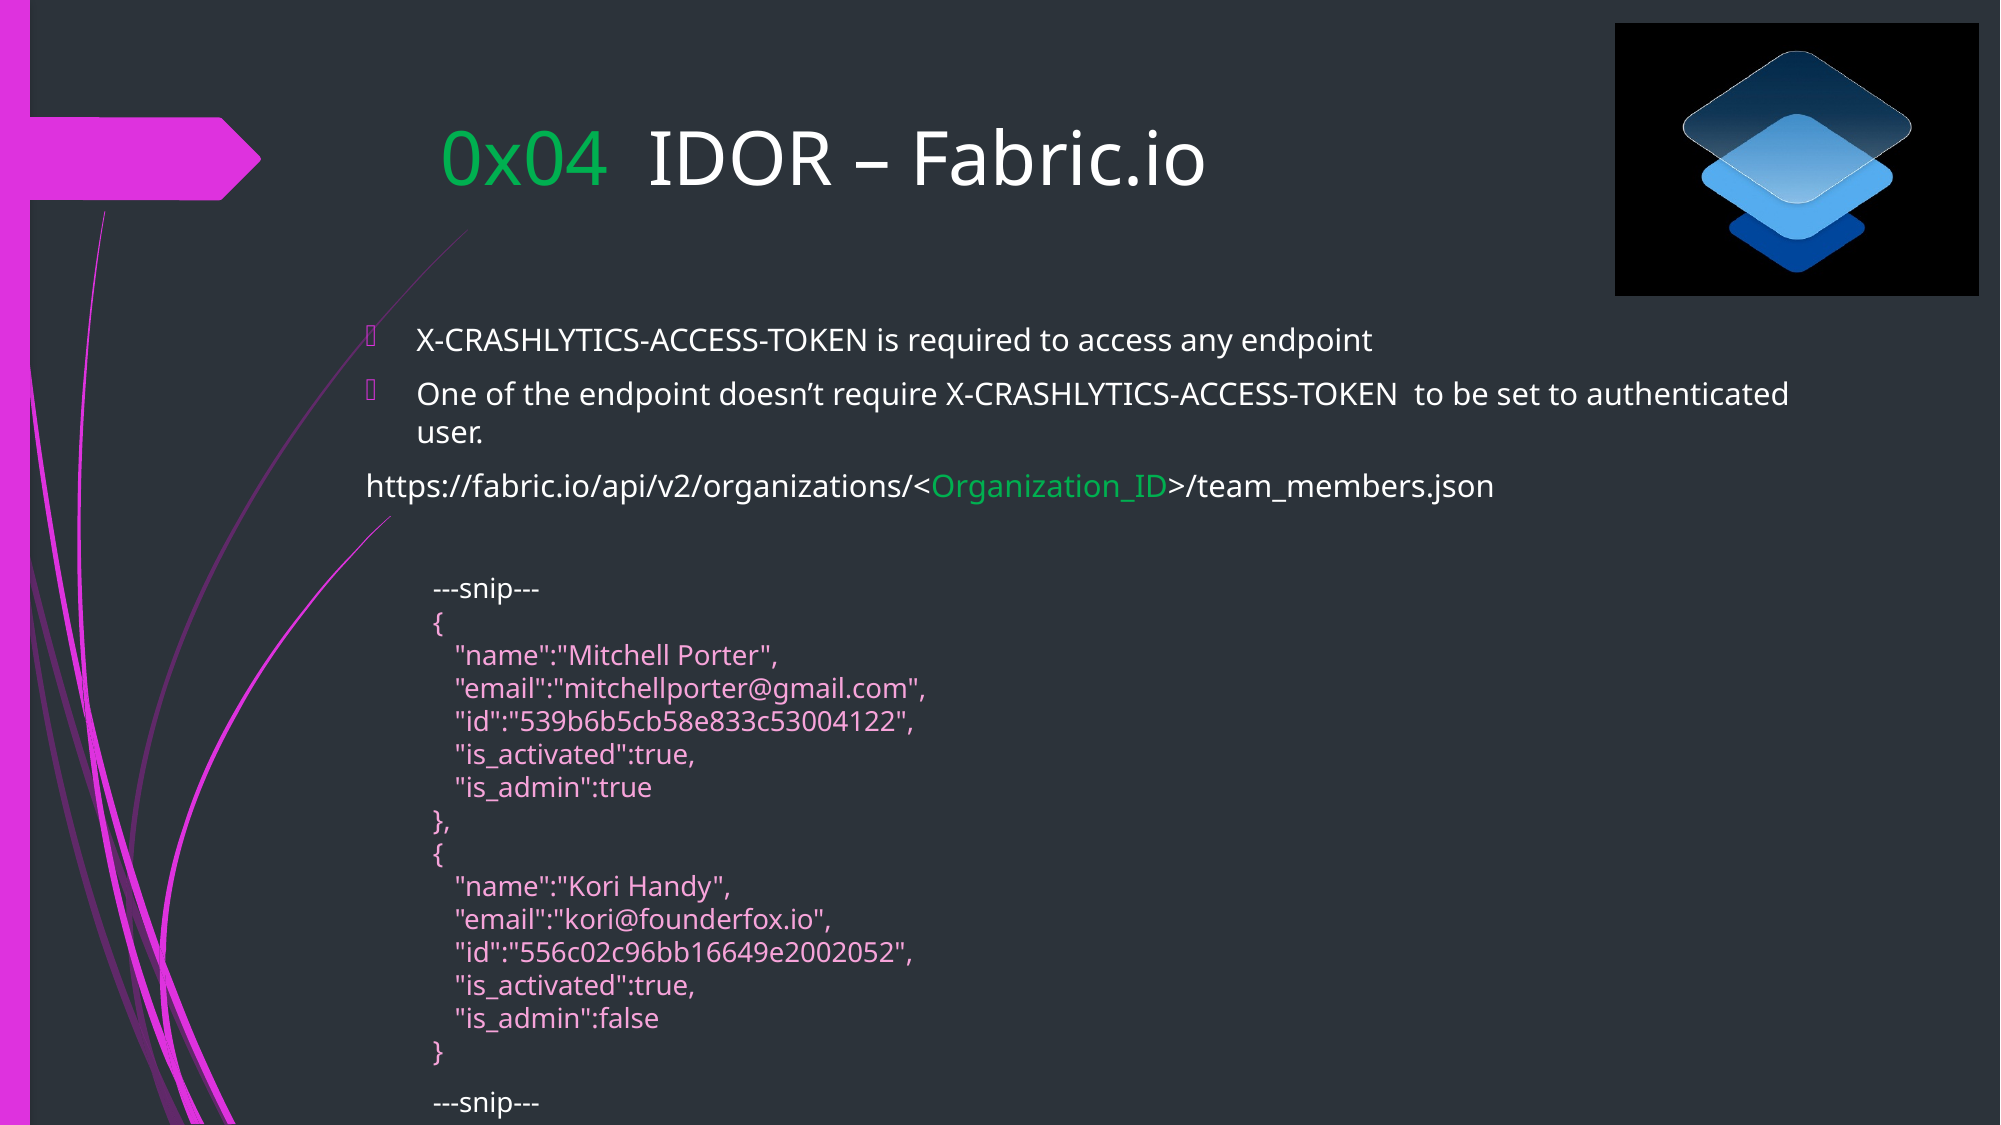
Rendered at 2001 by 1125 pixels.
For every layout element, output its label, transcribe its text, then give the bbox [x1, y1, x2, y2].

picture [1615, 23, 1979, 296]
list X-CRASHLYTICS-ACCESS-TOKEN is required to access any endpoint One of the endpoint doesn’t require X-CRASHLYTICS-ACCESS-TOKEN to be set to authenticated user. https://fabric.io/api/v2/organizations/<Organization_ID>/team_members.json ---snip--- { "name":"Mitchell Porter", "email":"mitchellporter@gmail.com", "id":"539b6b5cb58e833c53004122", "is_activated":true, "is_admin":true }, { "name":"Kori Handy", "email":"kori@founderfox.io", "id":"556c02c96bb16649e2002052", "is_activated":true, "is_admin":false } ---snip--- [350, 312, 1820, 1125]
title 0x04 IDOR – Fabric.io [425, 102, 1888, 313]
